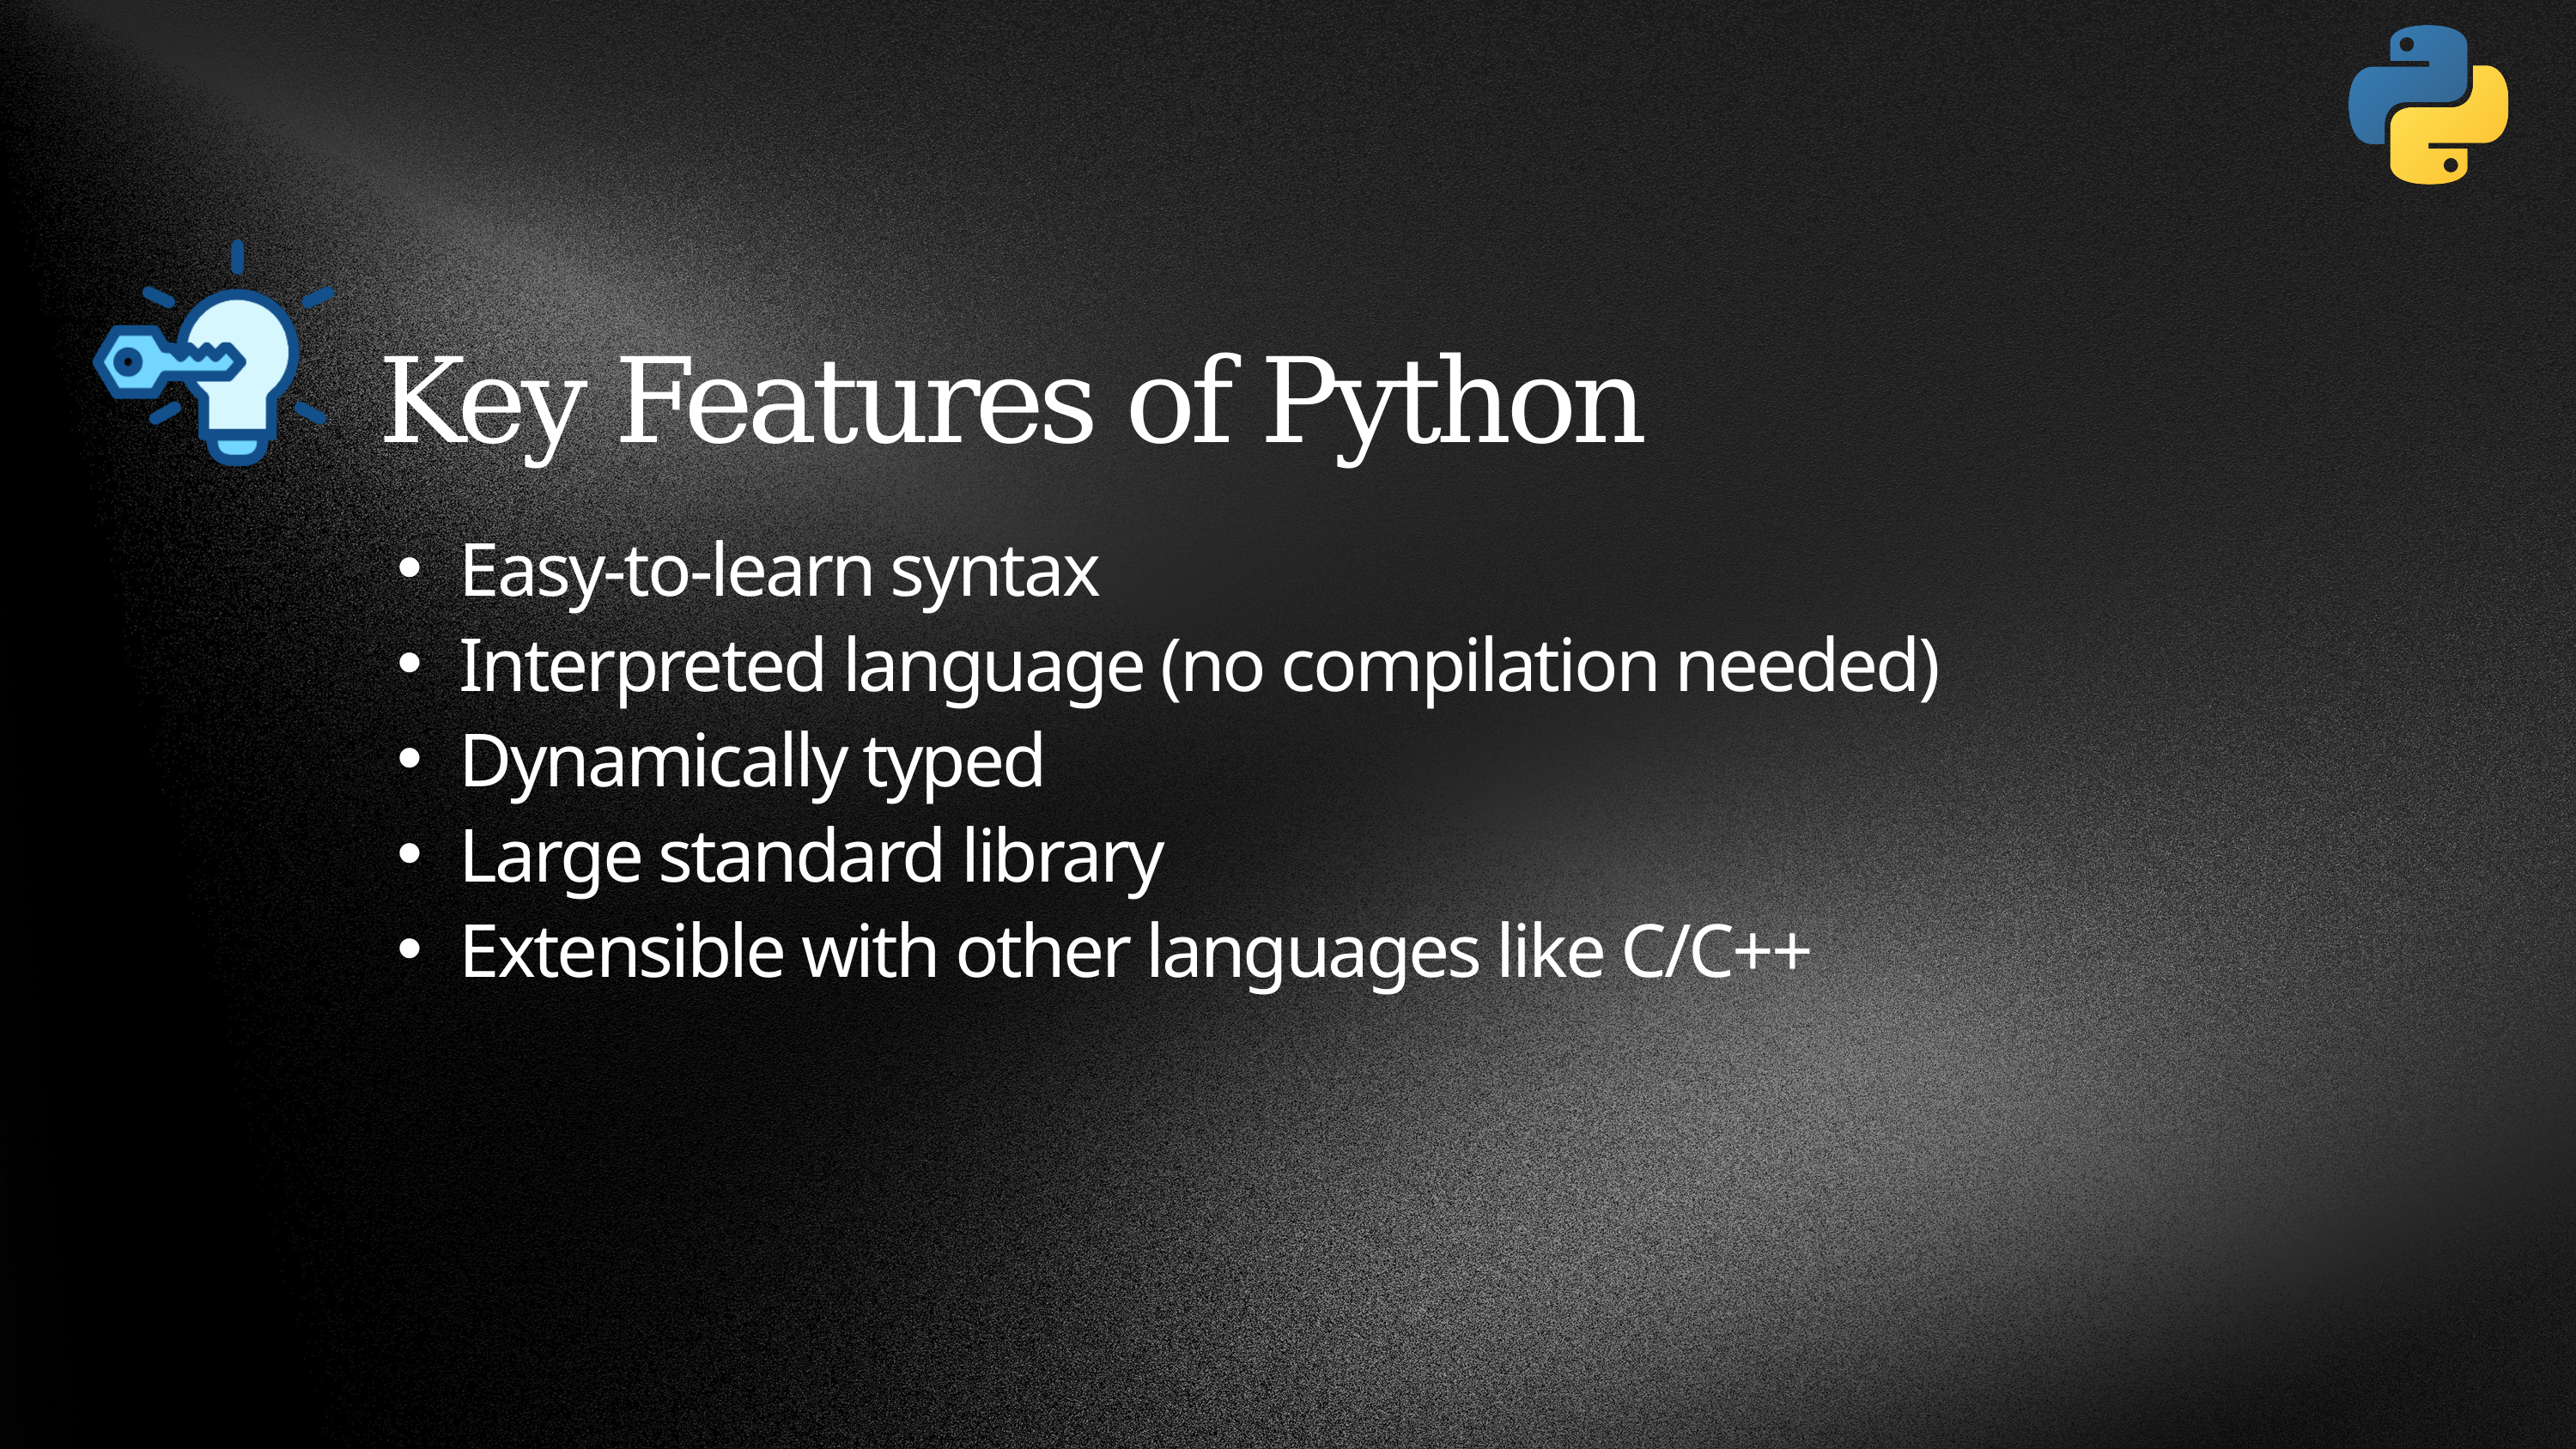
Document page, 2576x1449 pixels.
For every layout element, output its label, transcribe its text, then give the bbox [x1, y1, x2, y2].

text_box [92, 239, 335, 260]
text_box Key Features of Python [64, 260, 1963, 466]
text_box [2348, 25, 2509, 185]
text_box [0, 0, 2576, 1449]
text_box Easy-to-learn syntax Interpreted language (no compilation needed) Dynamically typed Large standard library Extensible with other languages like C/C++ [334, 515, 1963, 992]
